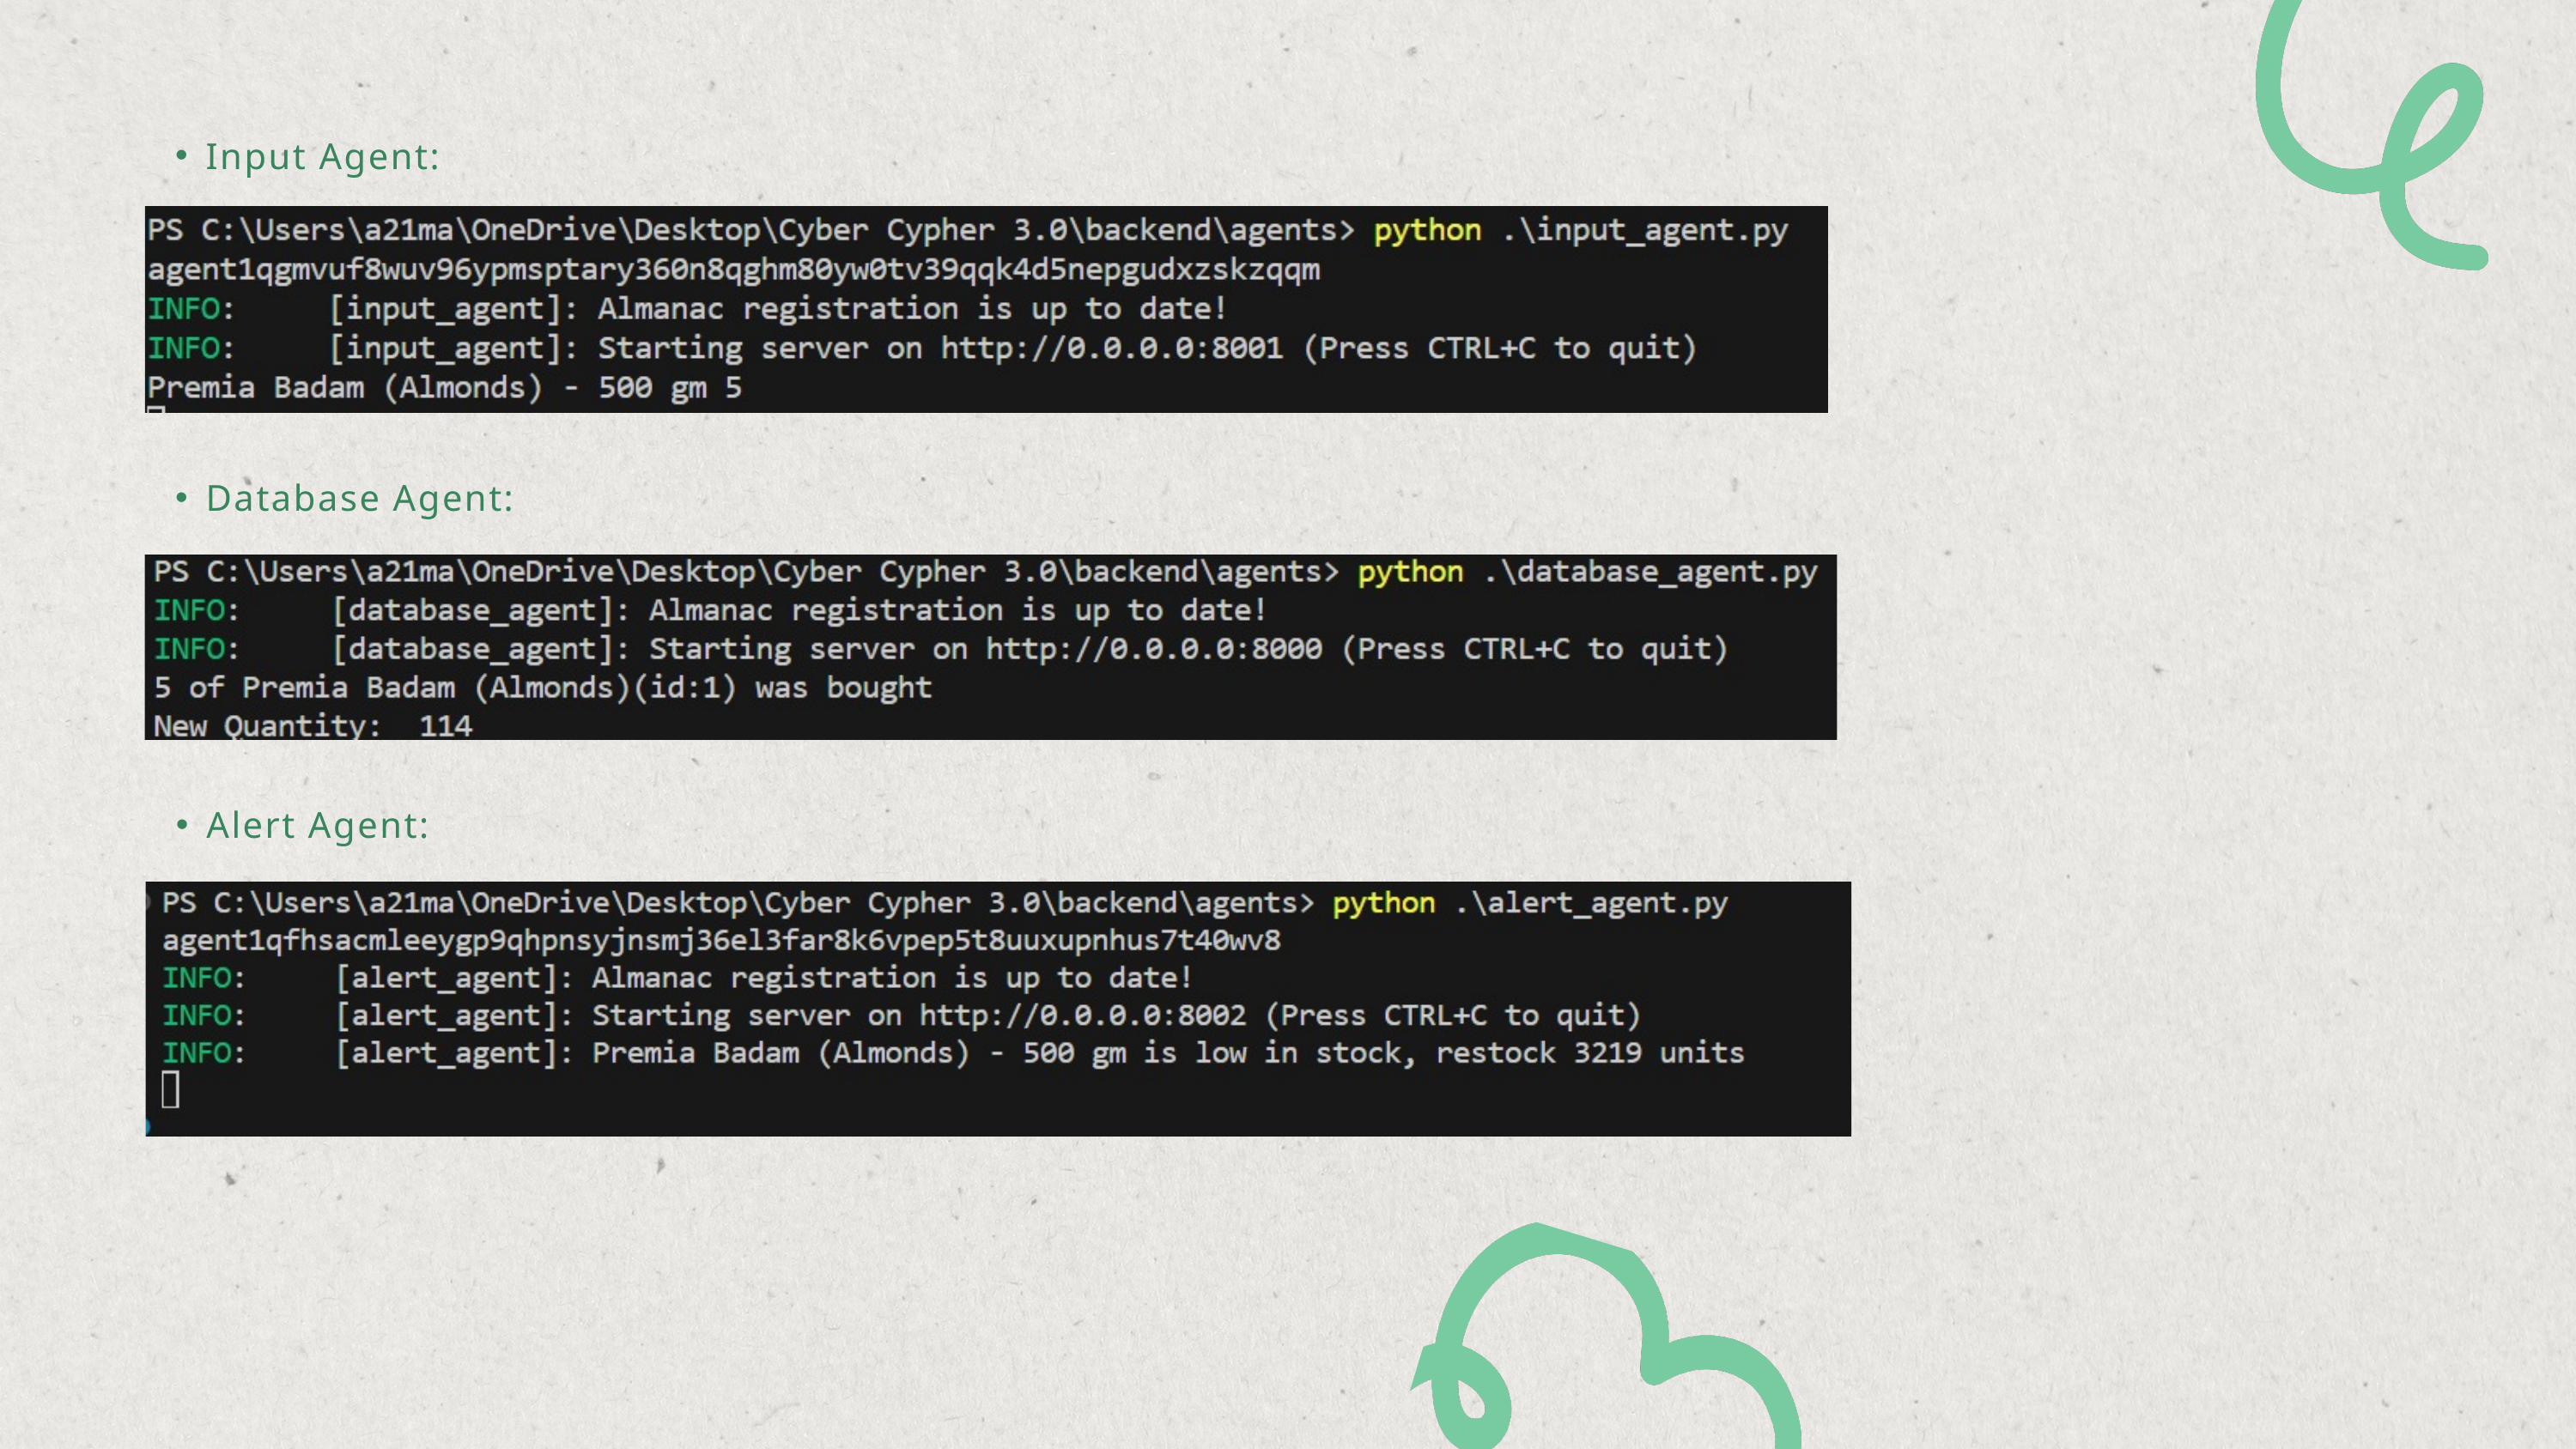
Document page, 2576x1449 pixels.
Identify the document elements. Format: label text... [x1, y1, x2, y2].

text_box [145, 882, 1852, 1137]
text_box Alert Agent: [145, 791, 1388, 846]
text_box Database Agent: [144, 464, 1387, 518]
text_box [0, 0, 2576, 1449]
text_box [144, 555, 1838, 740]
text_box [1392, 1201, 1852, 1449]
text_box [144, 206, 1828, 413]
text_box Input Agent: [144, 122, 1387, 177]
text_box [2254, 0, 2494, 274]
